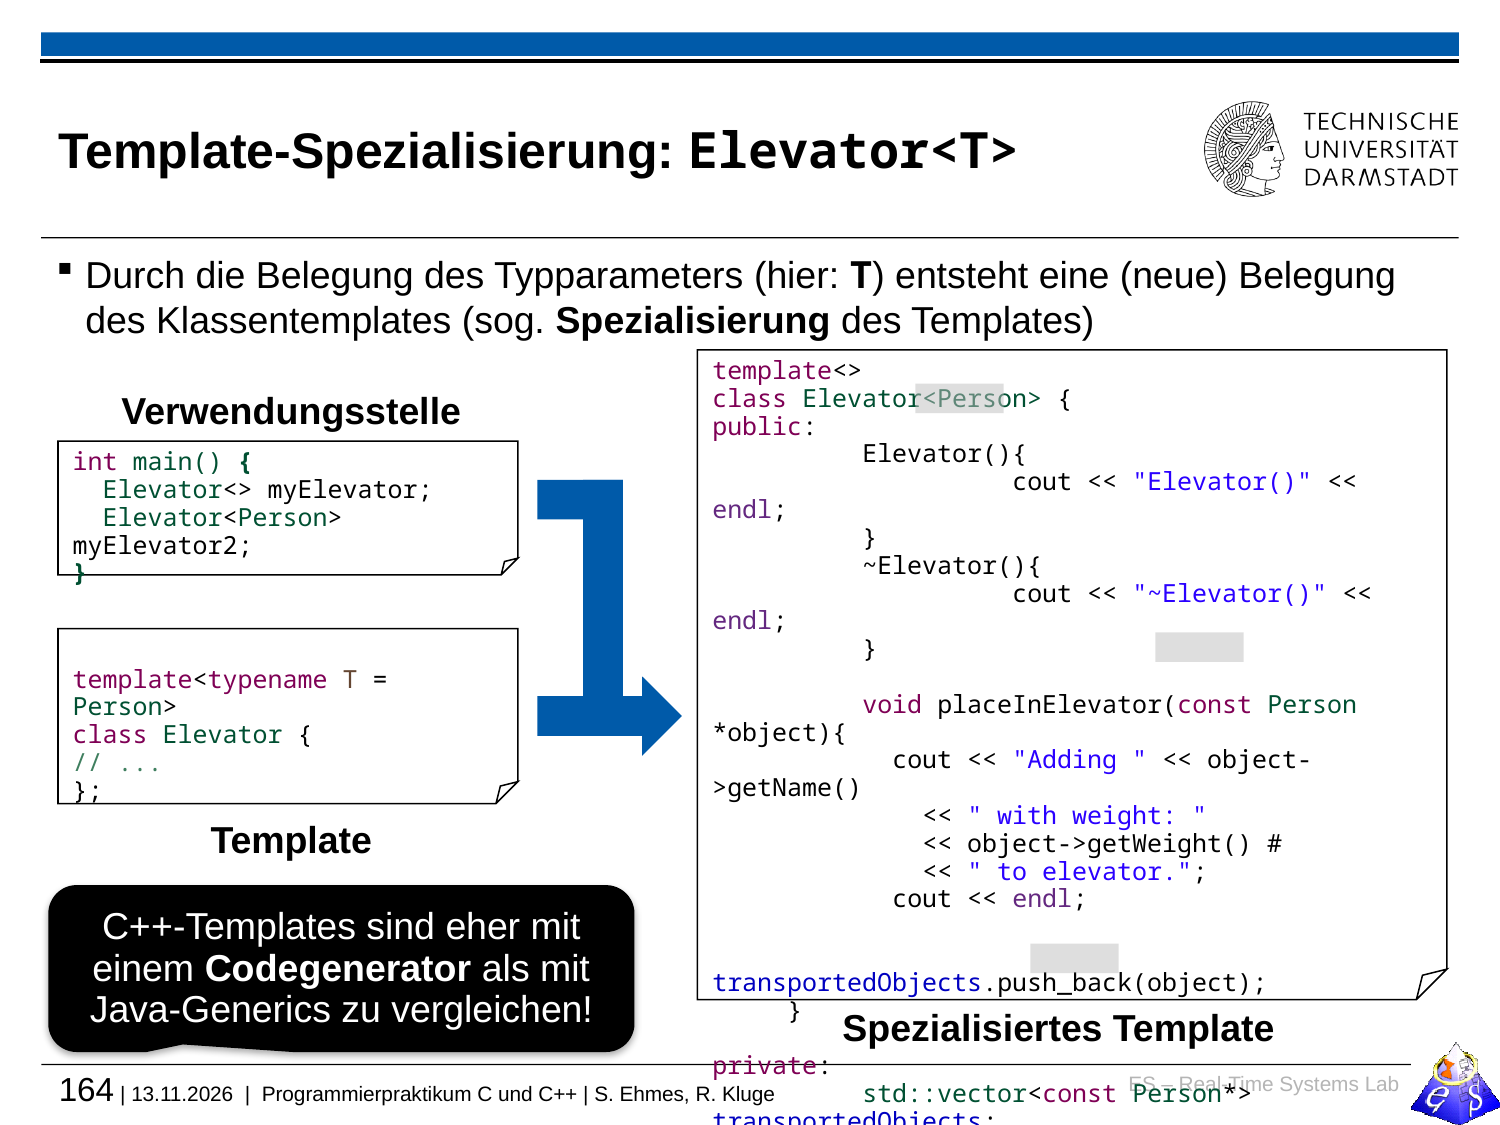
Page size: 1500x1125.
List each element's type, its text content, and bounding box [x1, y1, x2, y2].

text_box int main() { Elevator<> myElevator; Elevator<Person> myElevator2; } [57, 441, 518, 575]
text_box [583, 520, 623, 734]
text_box [537, 676, 682, 756]
list Durch die Belegung des Typparameters (hier: T) entsteht eine (neue) Belegung des Klassentemplates (sog. Spezialisierung des Templates) [41, 243, 1459, 341]
text_box template<typename T = Person> class Elevator { // ... }; [57, 628, 518, 804]
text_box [915, 383, 1244, 974]
text_box C++-Templates sind eher mit einem Codegenerator als mit Java-Generics zu vergleichen! [48, 885, 635, 1053]
title Template-Spezialisierung: Elevator<T> [58, 80, 1187, 218]
text_box Verwendungsstelle [106, 383, 477, 441]
text_box Spezialisiertes Template [827, 1000, 1290, 1057]
text_box [537, 479, 623, 520]
text_box template<> class Elevator<Person> { public: Elevator(){ cout << "Elevator()" << endl; } ~Elevator(){ cout << "~Elevator()" << endl; } void placeInElevator(const Person *object){ cout << "Adding " << object->getName() << " with weight: " << object->getWeight() # << " to elevator."; cout << endl; transportedObjects.push_back(object); } private: std::vector<const Person*> transportedObjects; }; [697, 349, 1447, 1000]
picture [1411, 1041, 1500, 1125]
picture [1187, 84, 1483, 214]
text_box Template [195, 813, 387, 870]
